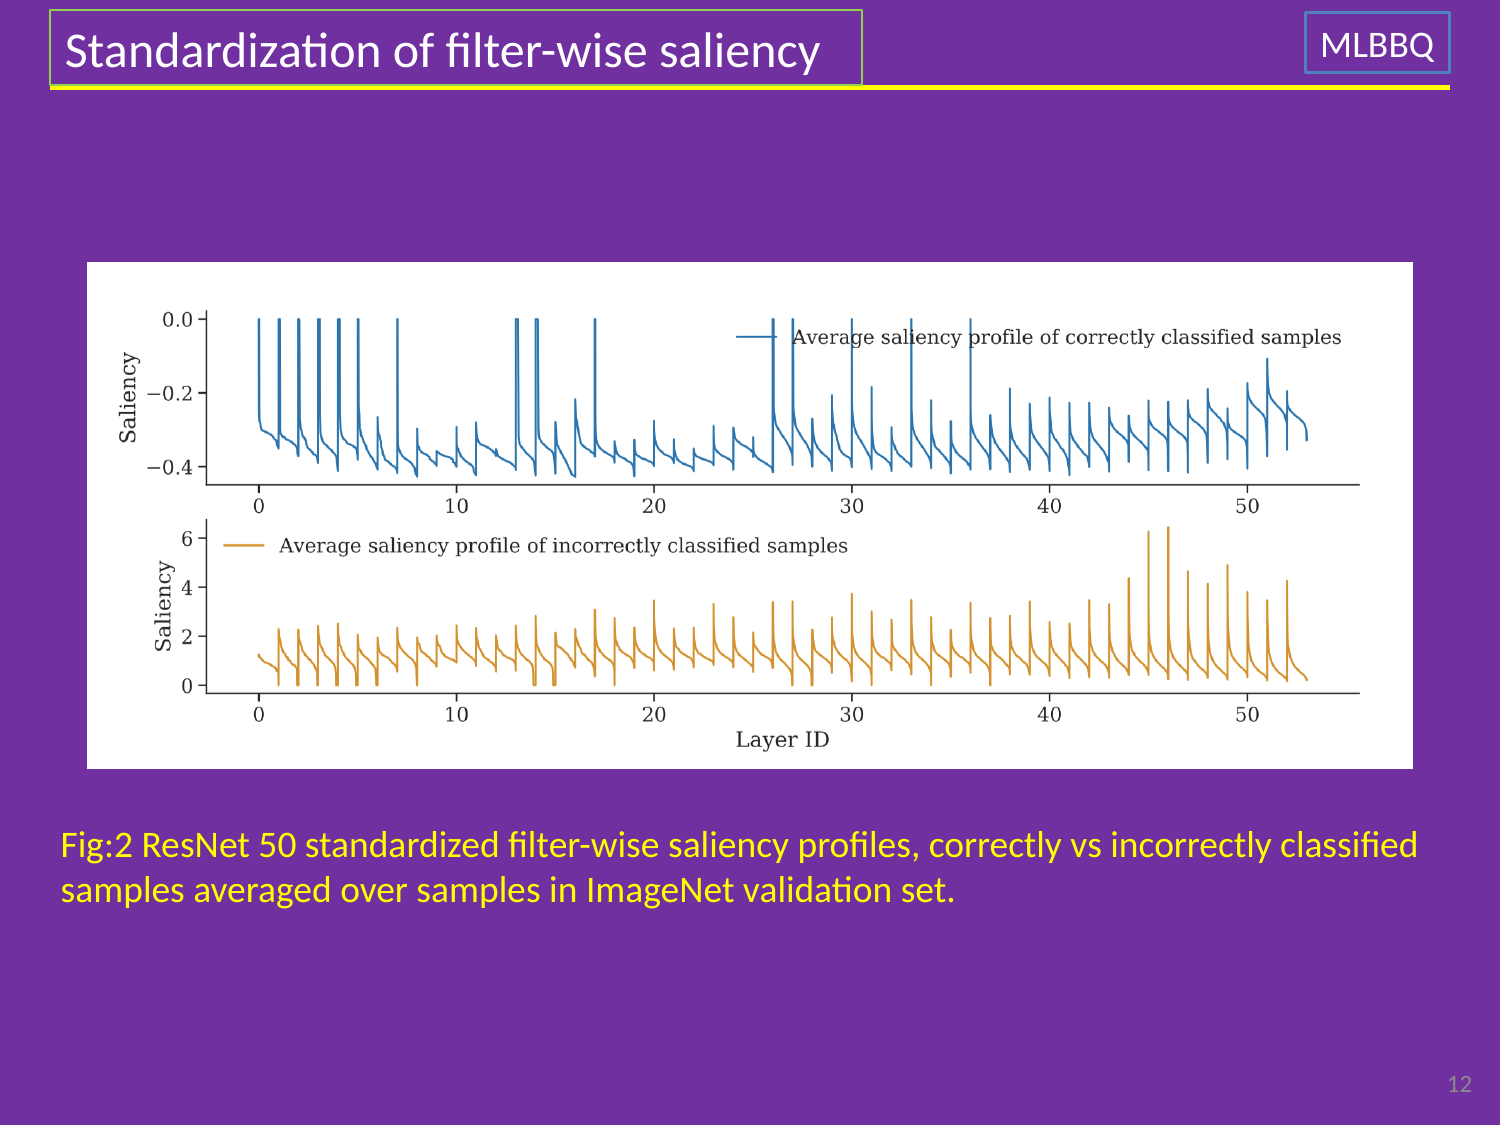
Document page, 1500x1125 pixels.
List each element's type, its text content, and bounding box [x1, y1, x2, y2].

text_box Standardization of filter-wise saliency [49, 9, 863, 85]
picture [87, 262, 1413, 769]
text_box Fig:2 ResNet 50 standardized filter-wise saliency profiles, correctly vs incorrectly classified samples averaged over samples in ImageNet validation set. [45, 812, 1444, 918]
slide_number 12 [1415, 1052, 1488, 1113]
